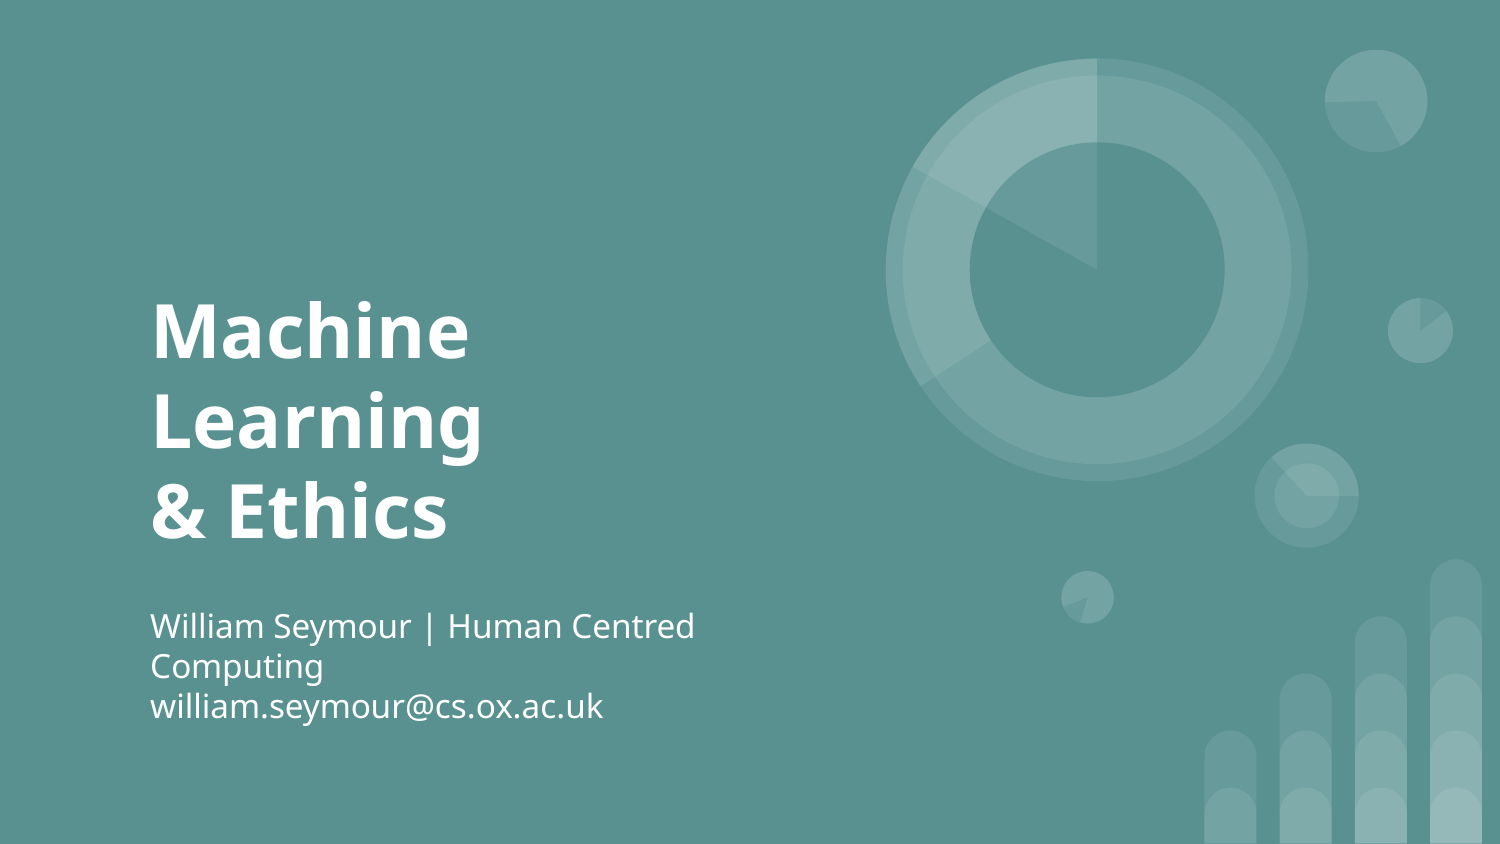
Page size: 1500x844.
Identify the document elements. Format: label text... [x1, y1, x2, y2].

subtitle William Seymour | Human Centred Computing william.seymour@cs.ox.ac.uk [135, 589, 885, 704]
title Machine Learning & Ethics [135, 264, 834, 572]
